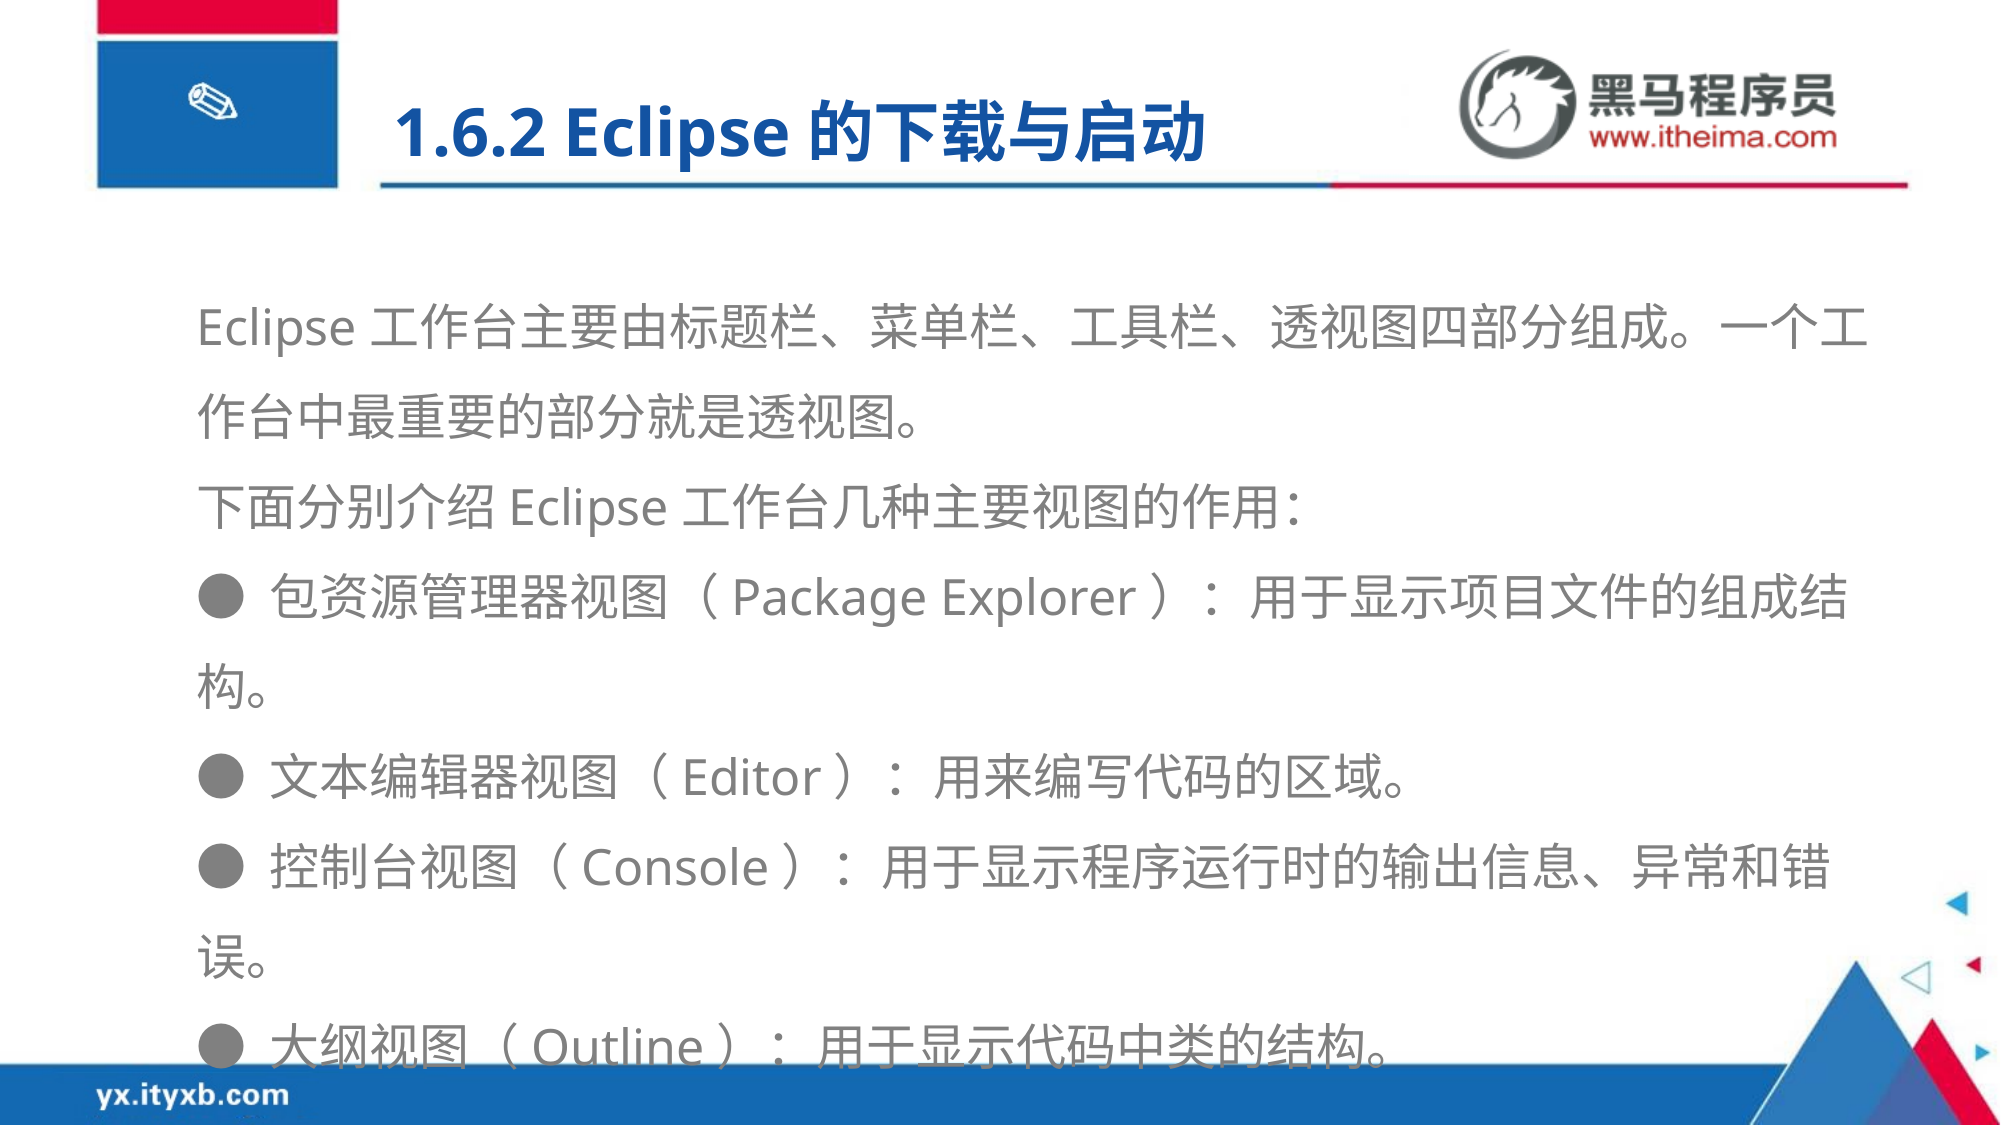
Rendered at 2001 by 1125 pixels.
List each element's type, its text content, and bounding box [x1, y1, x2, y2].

text_box Eclipse工作台主要由标题栏、菜单栏、工具栏、透视图四部分组成。一个工作台中最重要的部分就是透视图。 下面分别介绍Eclipse工作台几种主要视图的作用： ● 包资源管理器视图（Package Explorer）：用于显示项目文件的组成结构。 ● 文本编辑器视图（Editor）：用来编写代码的区域。 ● 控制台视图（Console）：用于显示程序运行时的输出信息、异常和错误。 ● 大纲视图（Outline）：用于显示代码中类的结构。 [181, 258, 1894, 925]
picture [0, 0, 2001, 1125]
text_box 1.6.2 Eclipse的下载与启动 [379, 82, 1310, 177]
